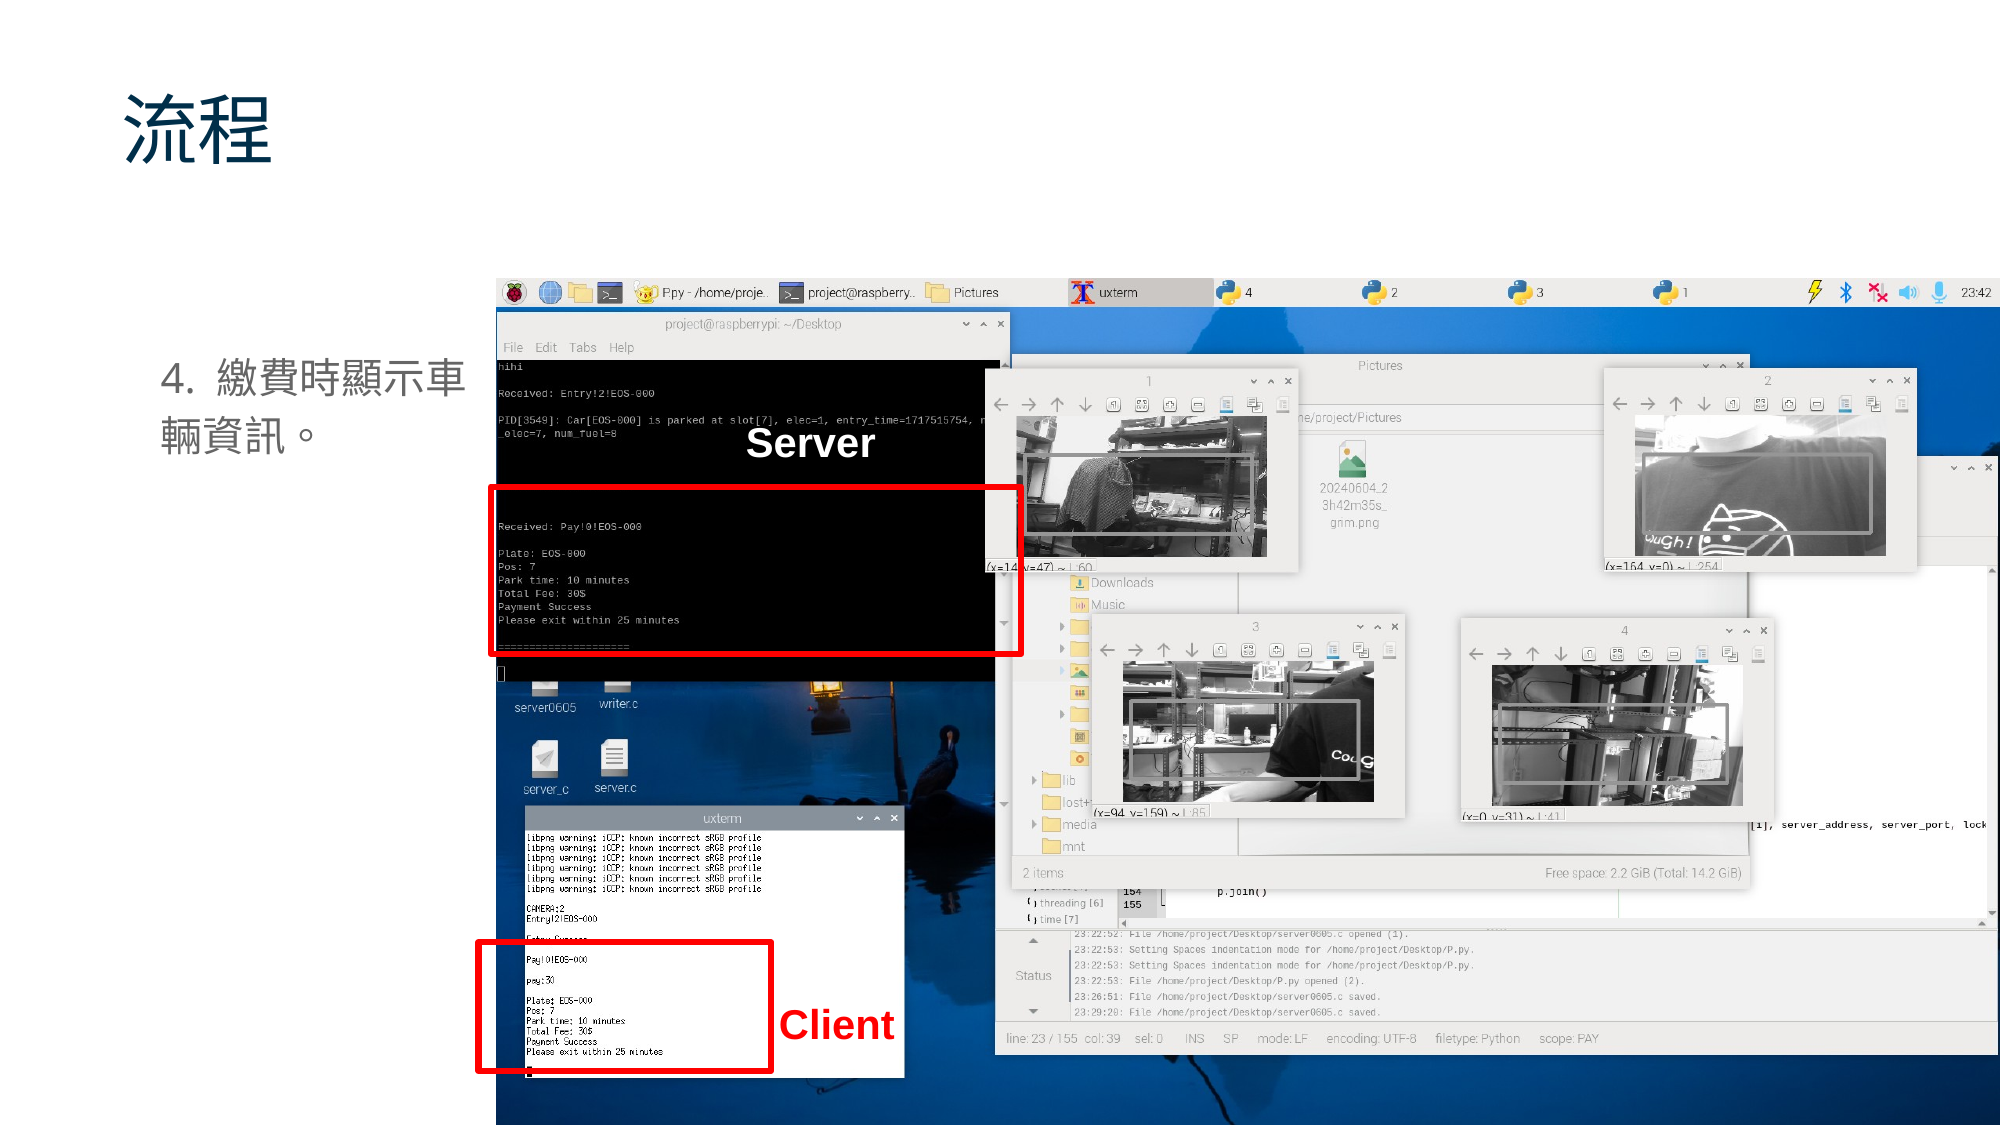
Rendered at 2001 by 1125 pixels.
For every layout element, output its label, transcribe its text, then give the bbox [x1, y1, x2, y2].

title 流程 [106, 74, 1649, 304]
text_box [476, 940, 490, 1073]
picture [495, 278, 2000, 1125]
list 4. 繳費時顯示車輛資訊。 [128, 336, 490, 1025]
